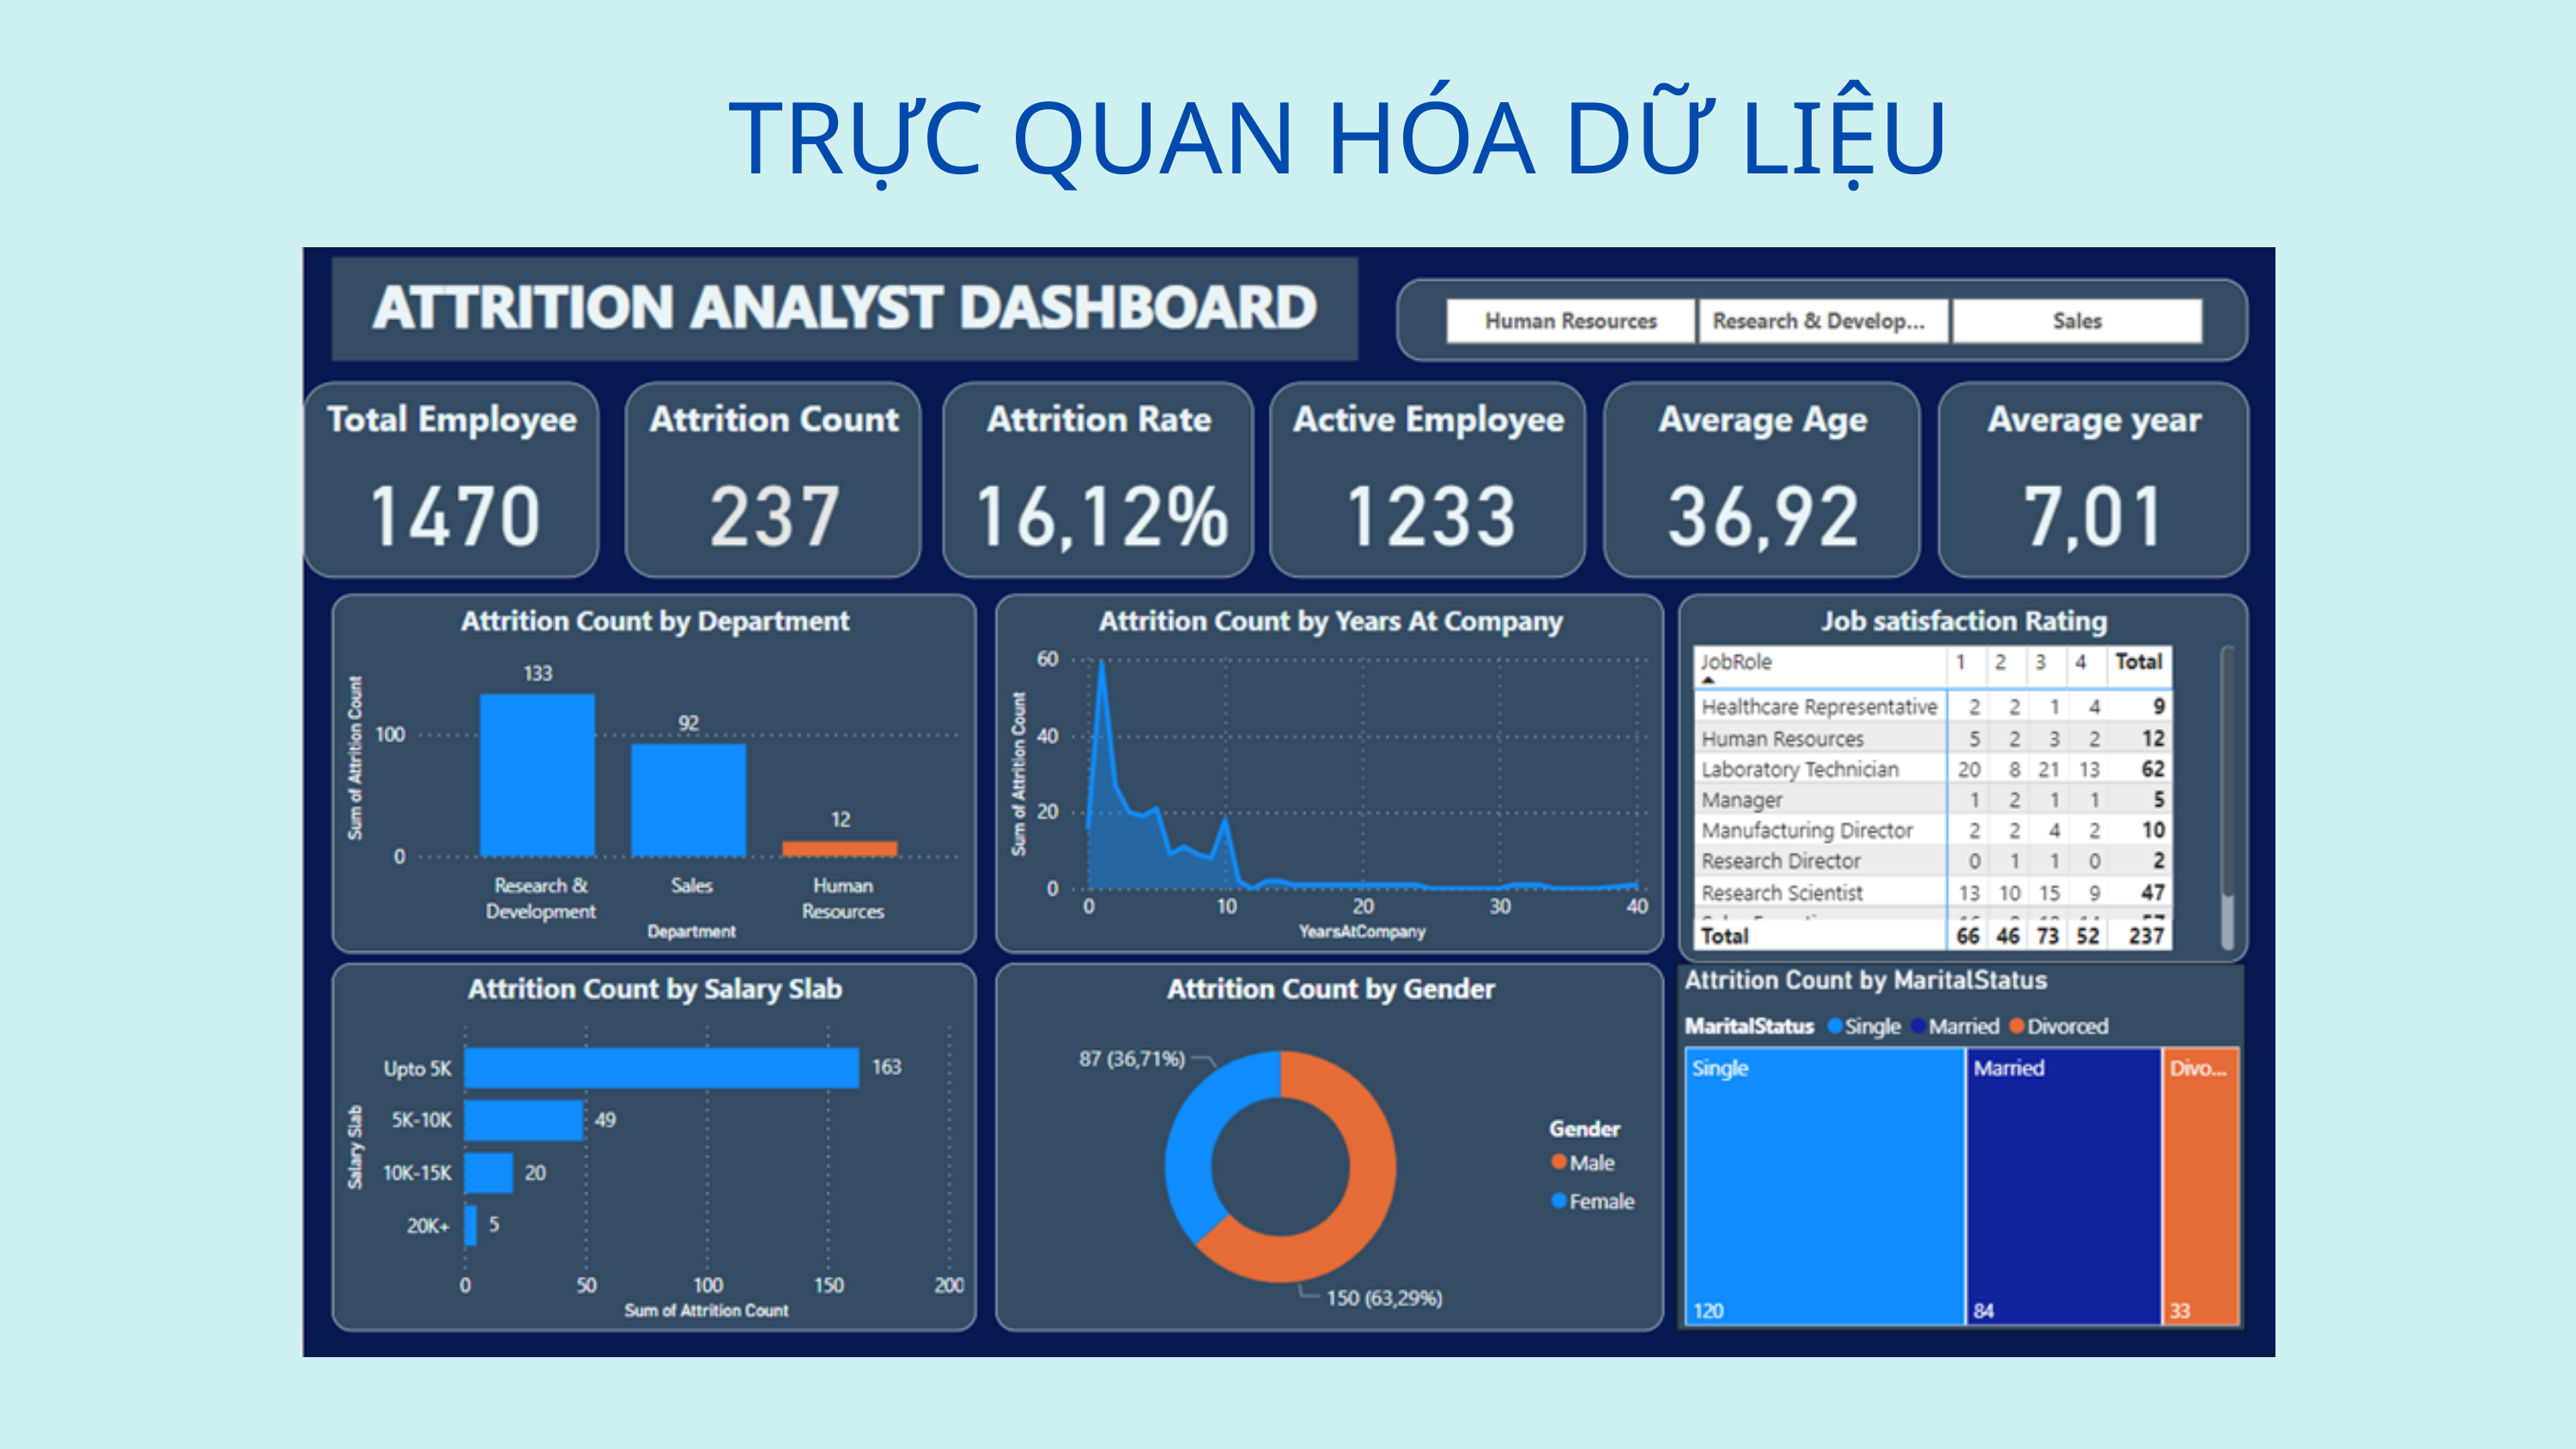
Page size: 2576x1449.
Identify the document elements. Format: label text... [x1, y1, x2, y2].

text_box [301, 247, 2275, 1357]
text_box TRỰC QUAN HÓA DỮ LIỆU [640, 55, 2041, 195]
